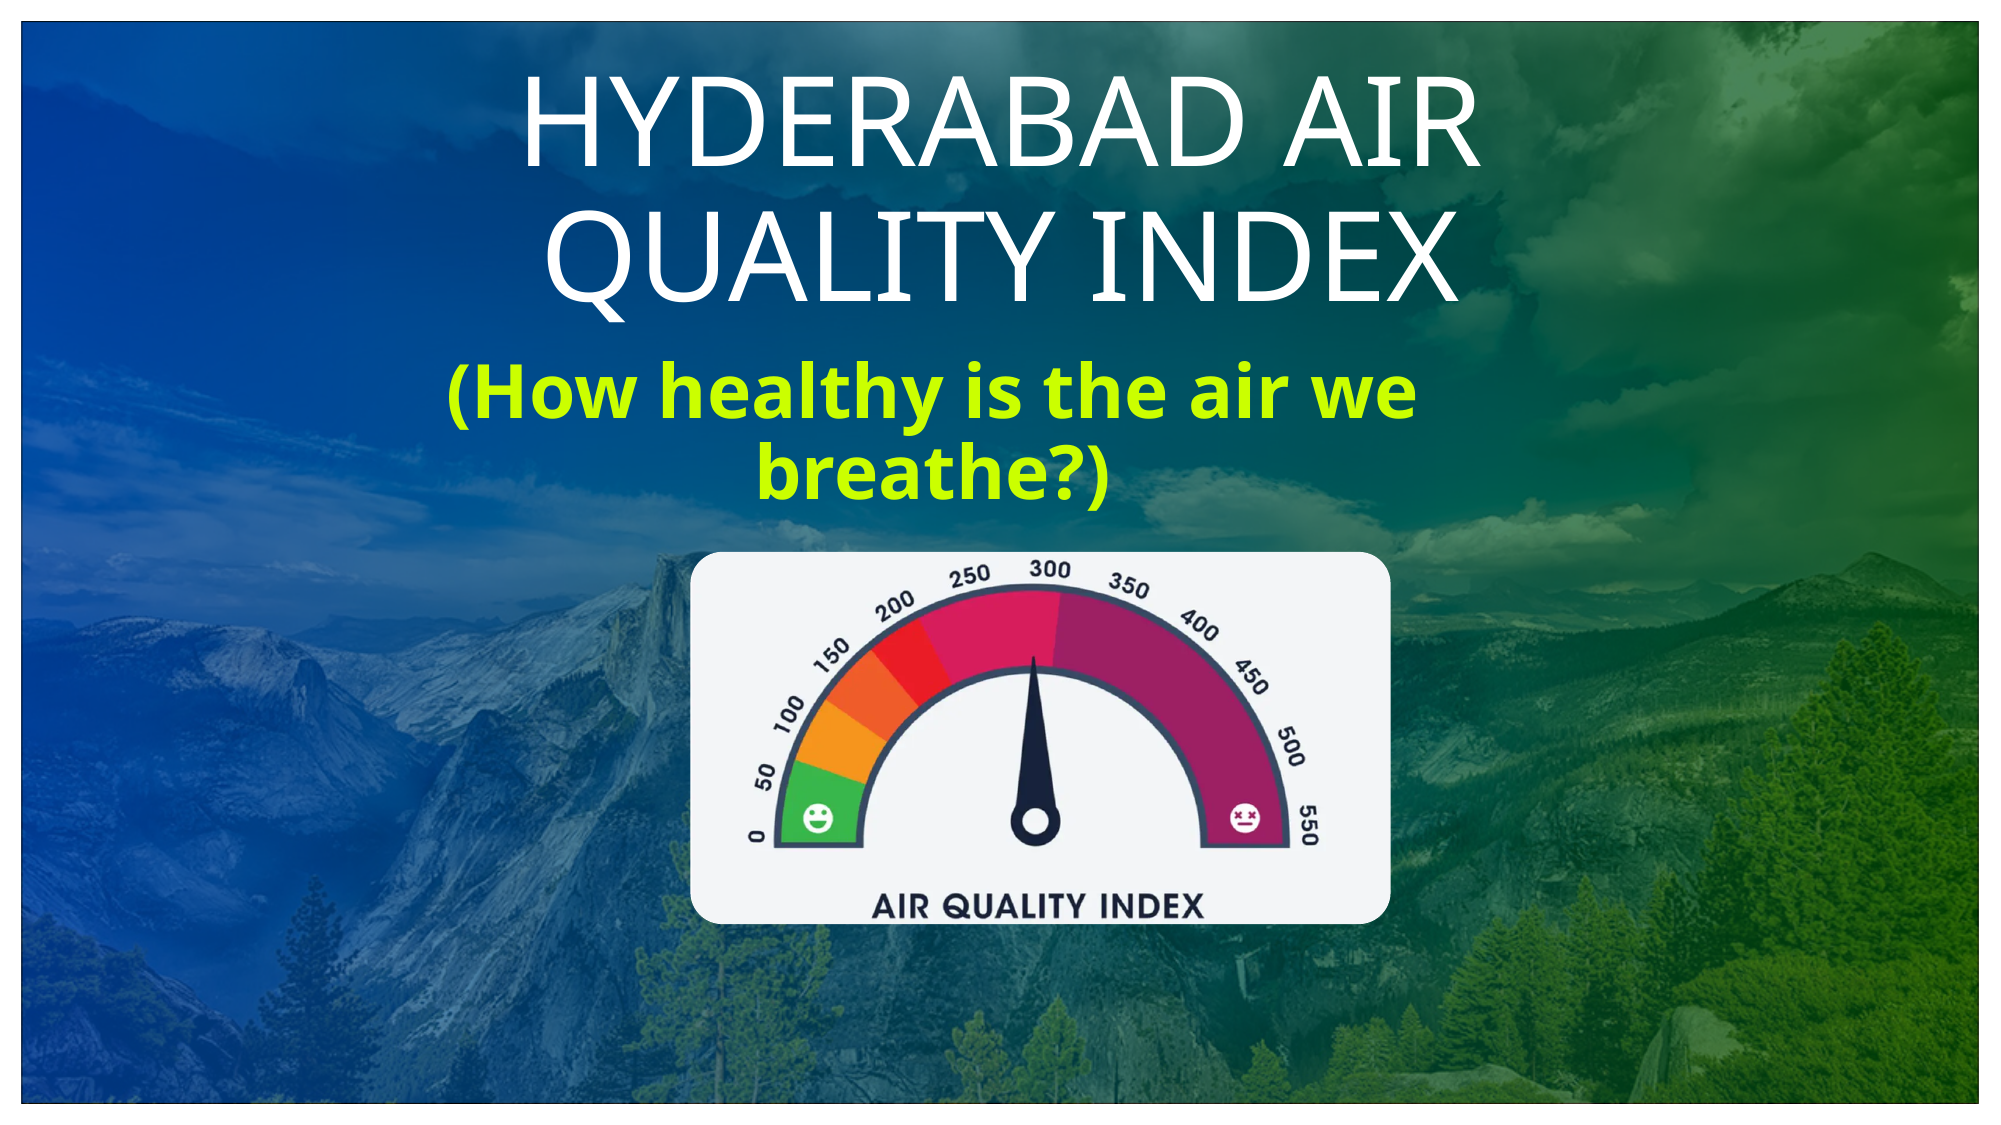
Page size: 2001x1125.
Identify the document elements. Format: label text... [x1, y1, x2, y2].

picture [21, 21, 1979, 1104]
title HYDERABAD AIR QUALITY INDEX [236, 44, 1765, 344]
list (How healthy is the air we breathe?) [331, 346, 1534, 481]
